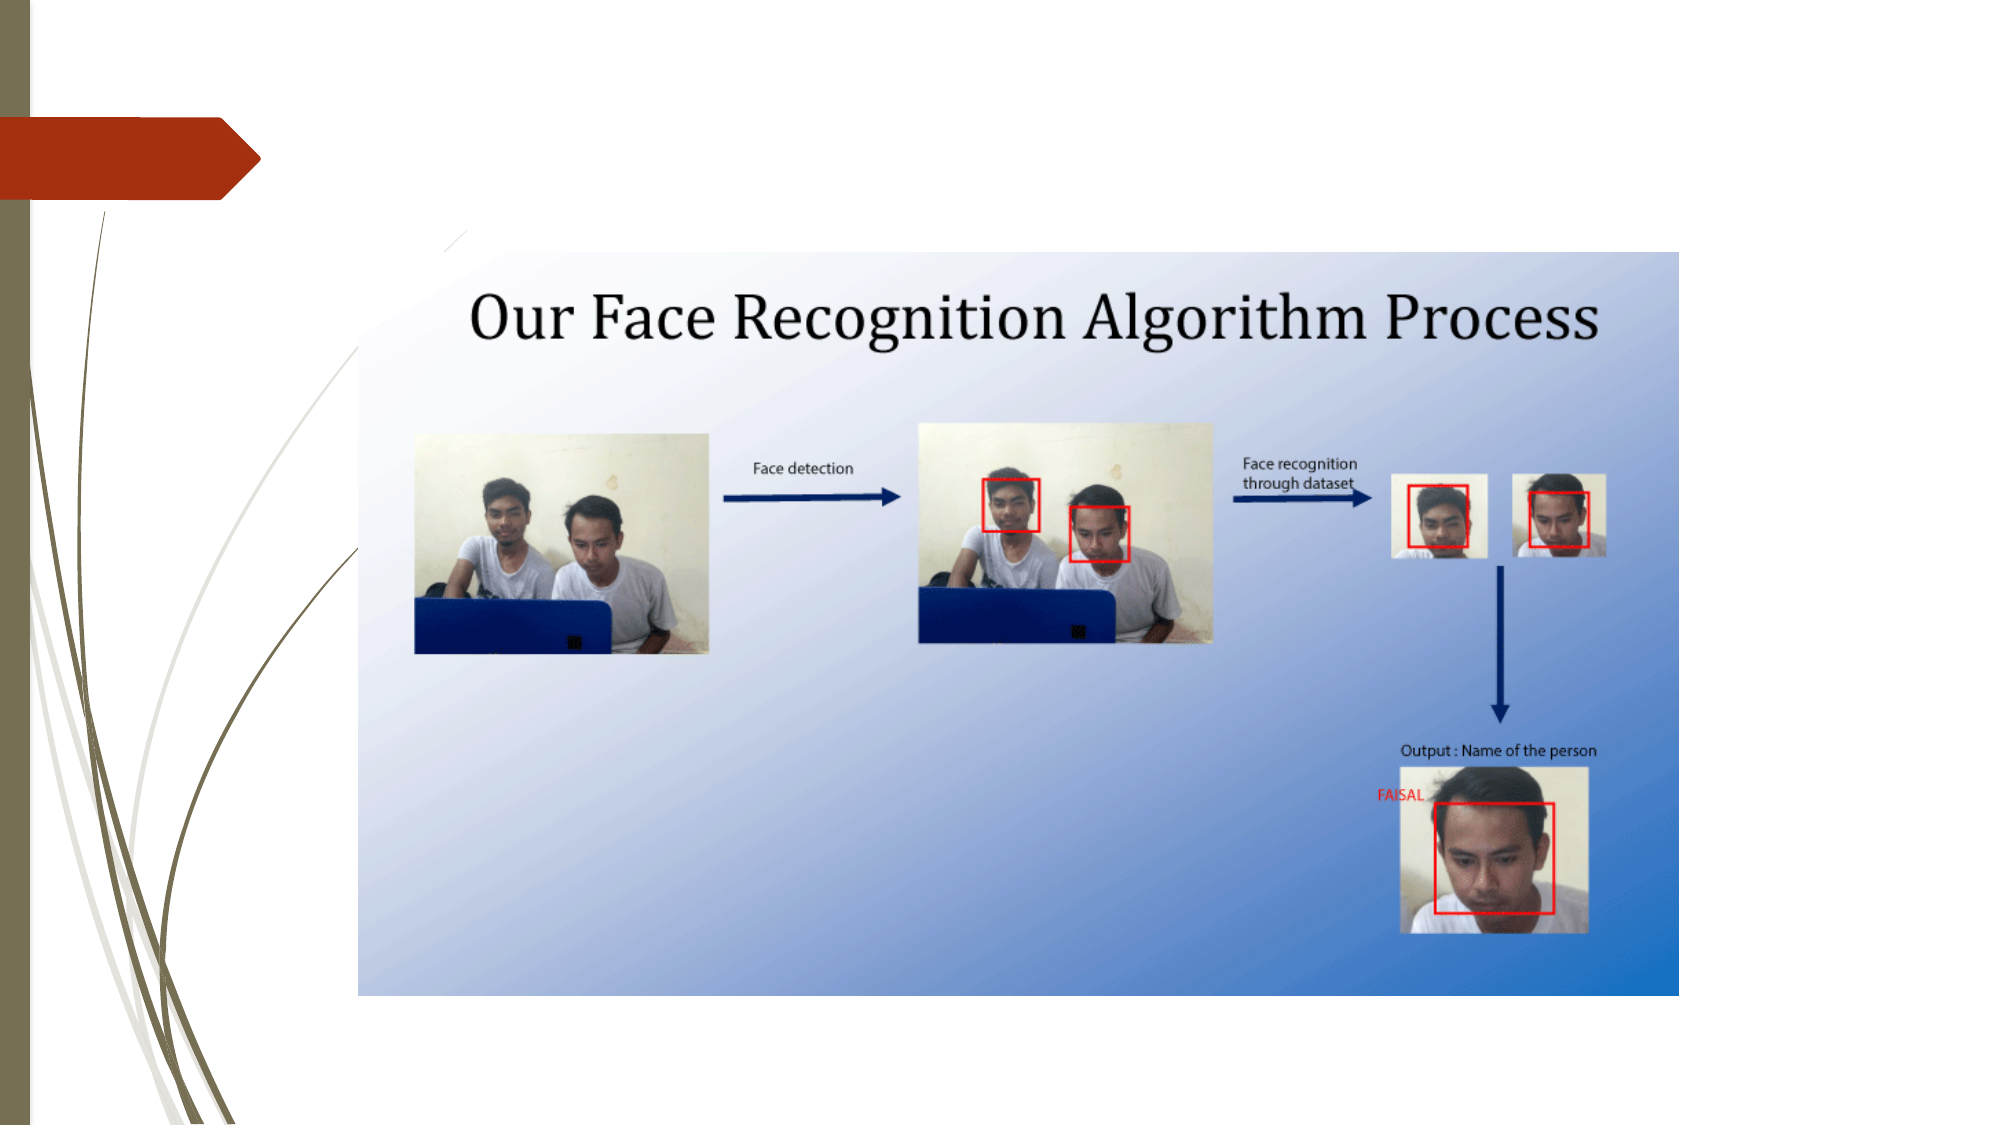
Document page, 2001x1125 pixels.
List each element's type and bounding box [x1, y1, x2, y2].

picture [357, 252, 1679, 996]
